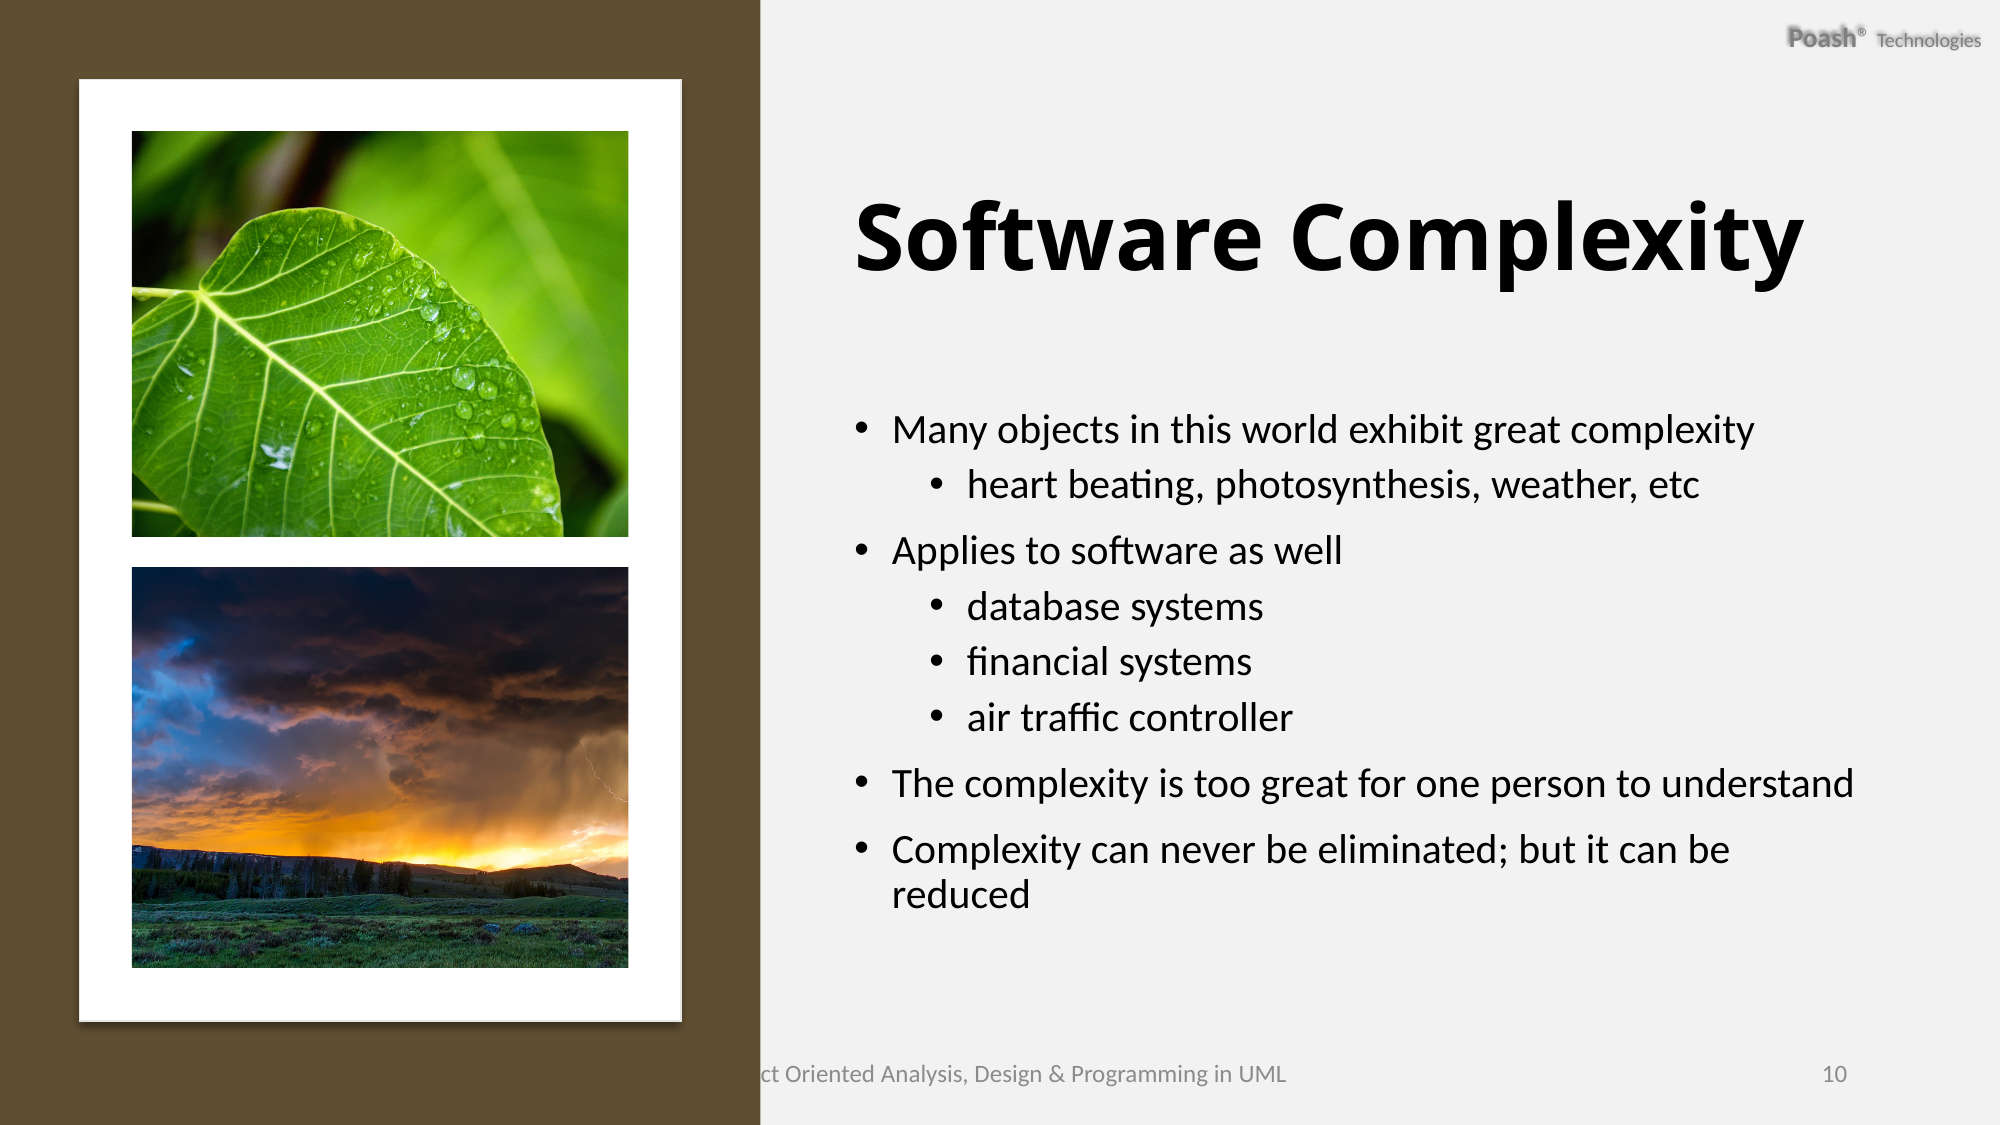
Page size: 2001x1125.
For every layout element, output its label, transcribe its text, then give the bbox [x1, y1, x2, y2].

text_box [78, 78, 682, 1022]
picture [131, 131, 629, 538]
picture [131, 567, 629, 968]
footer Object Oriented Analysis, Design & Programming in UML [662, 1042, 1338, 1103]
list Many objects in this world exhibit great complexity heart beating, photosynthesis, weather, etc Applies to software as well database systems financial systems air traffic controller The complexity is too great for one person to understand Complexity can never be eliminated; but it can be reduced [839, 399, 1893, 1021]
slide_number 10 [1412, 1042, 1863, 1103]
text_box [0, 0, 761, 1125]
title Software Complexity [839, 103, 1893, 379]
